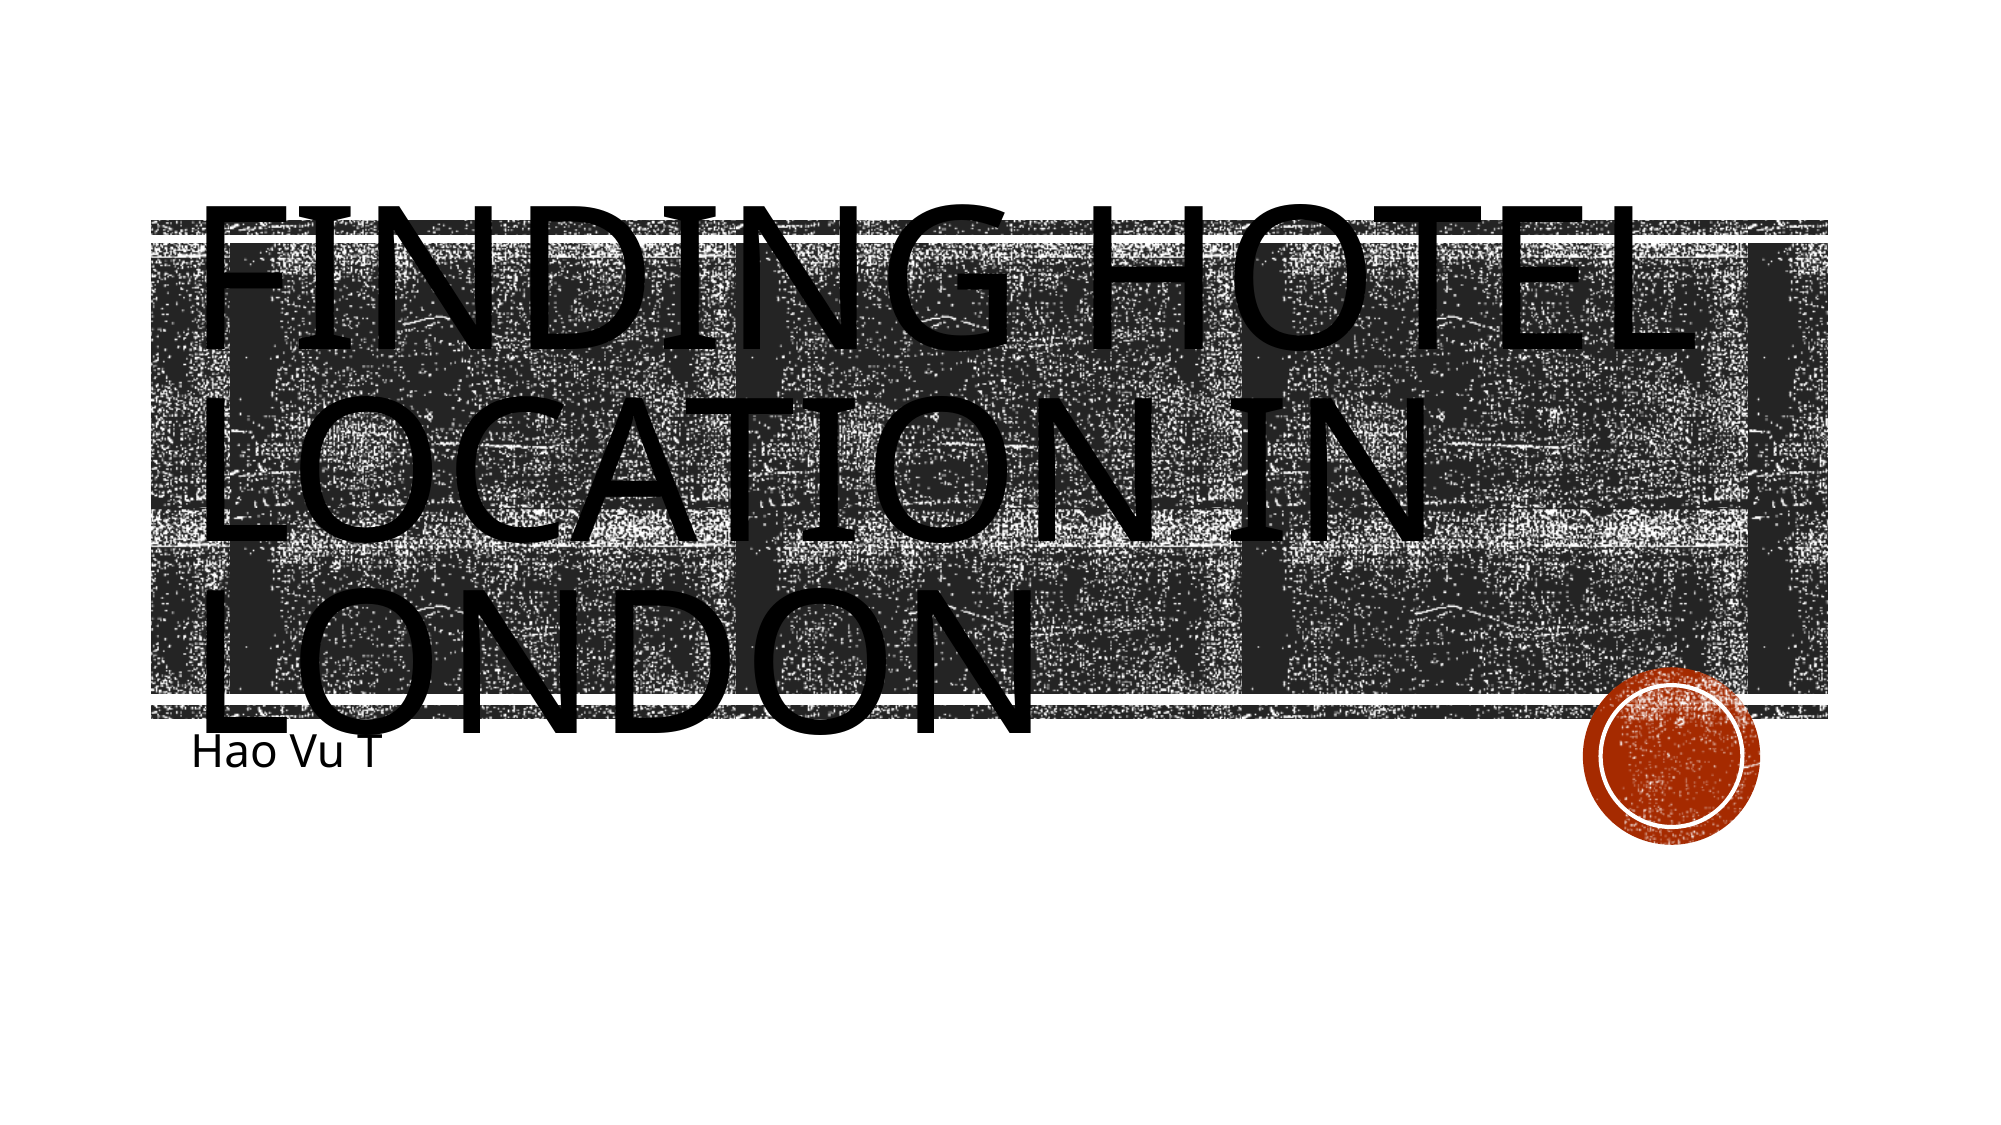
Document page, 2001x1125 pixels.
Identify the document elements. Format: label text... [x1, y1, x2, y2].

subtitle Hao Vu T [175, 720, 1470, 896]
title Finding hotel location in London [172, 234, 1808, 733]
